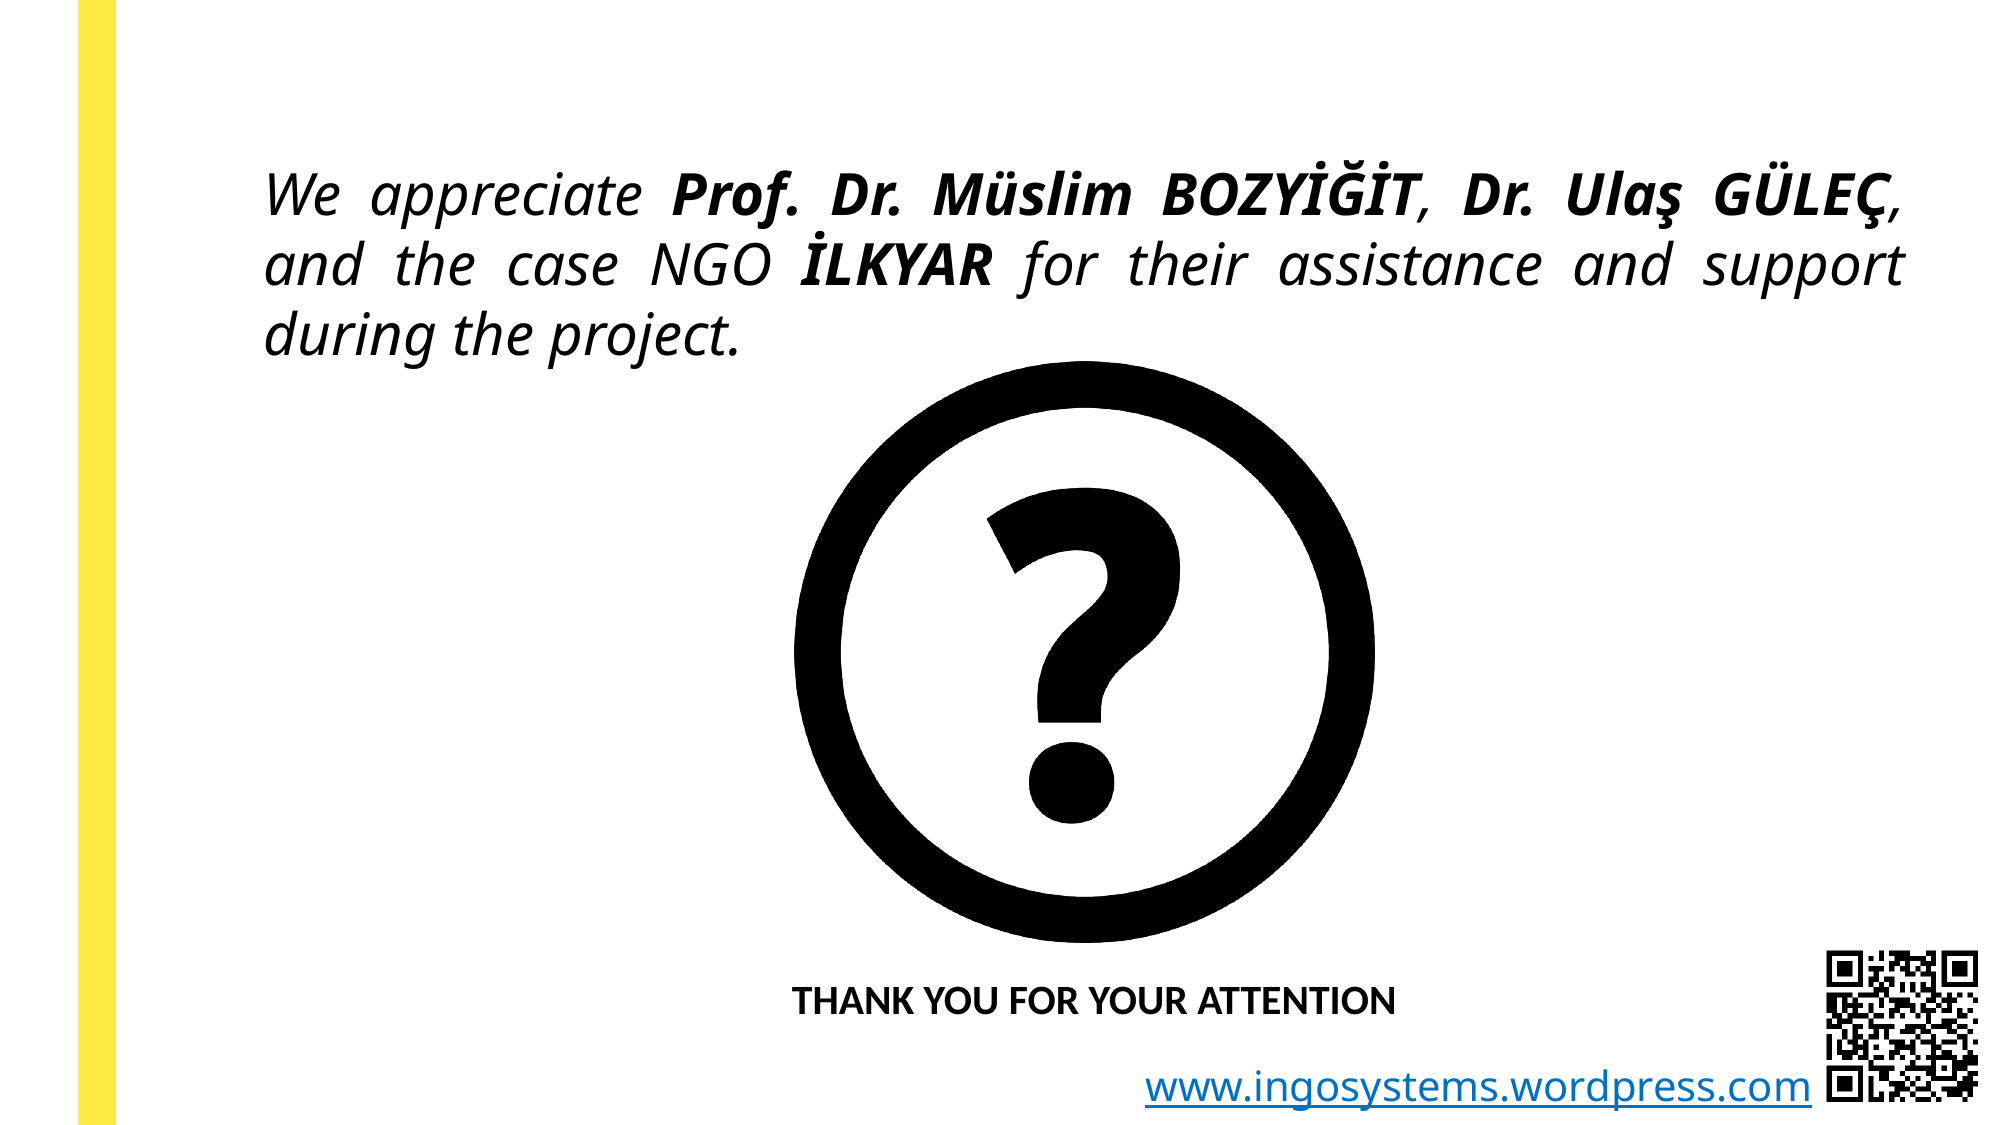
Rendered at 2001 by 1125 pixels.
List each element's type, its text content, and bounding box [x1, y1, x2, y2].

text_box www.ingosystems.wordpress.com [1103, 998, 1828, 1125]
text_box We appreciate Prof. Dr. Müslim BOZYİĞİT, Dr. Ulaş GÜLEÇ, and the case NGO İLKYAR for their assistance and support during the project. [249, 149, 1920, 375]
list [1804, 948, 2000, 1105]
picture [794, 361, 1375, 943]
text_box THANK YOU FOR YOUR ATTENTION [777, 965, 1430, 1031]
